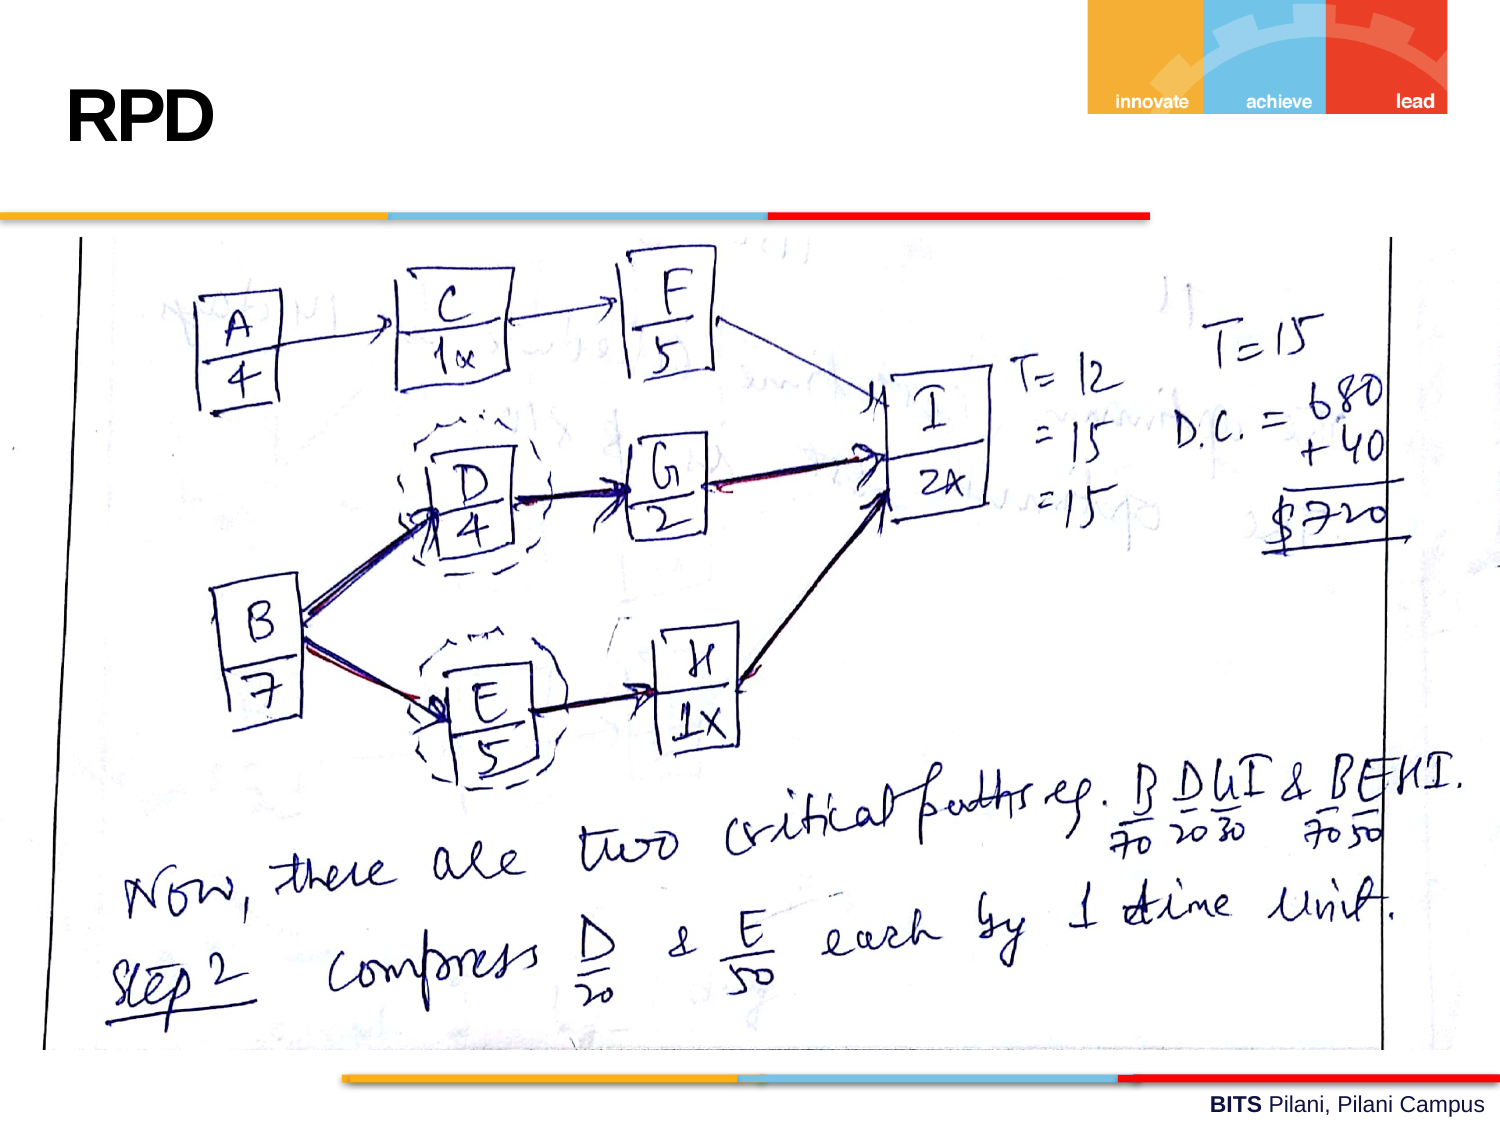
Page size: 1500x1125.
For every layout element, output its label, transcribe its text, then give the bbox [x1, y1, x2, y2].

picture [1087, 0, 1448, 114]
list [0, 237, 1500, 1051]
list RPD [50, 24, 1088, 213]
